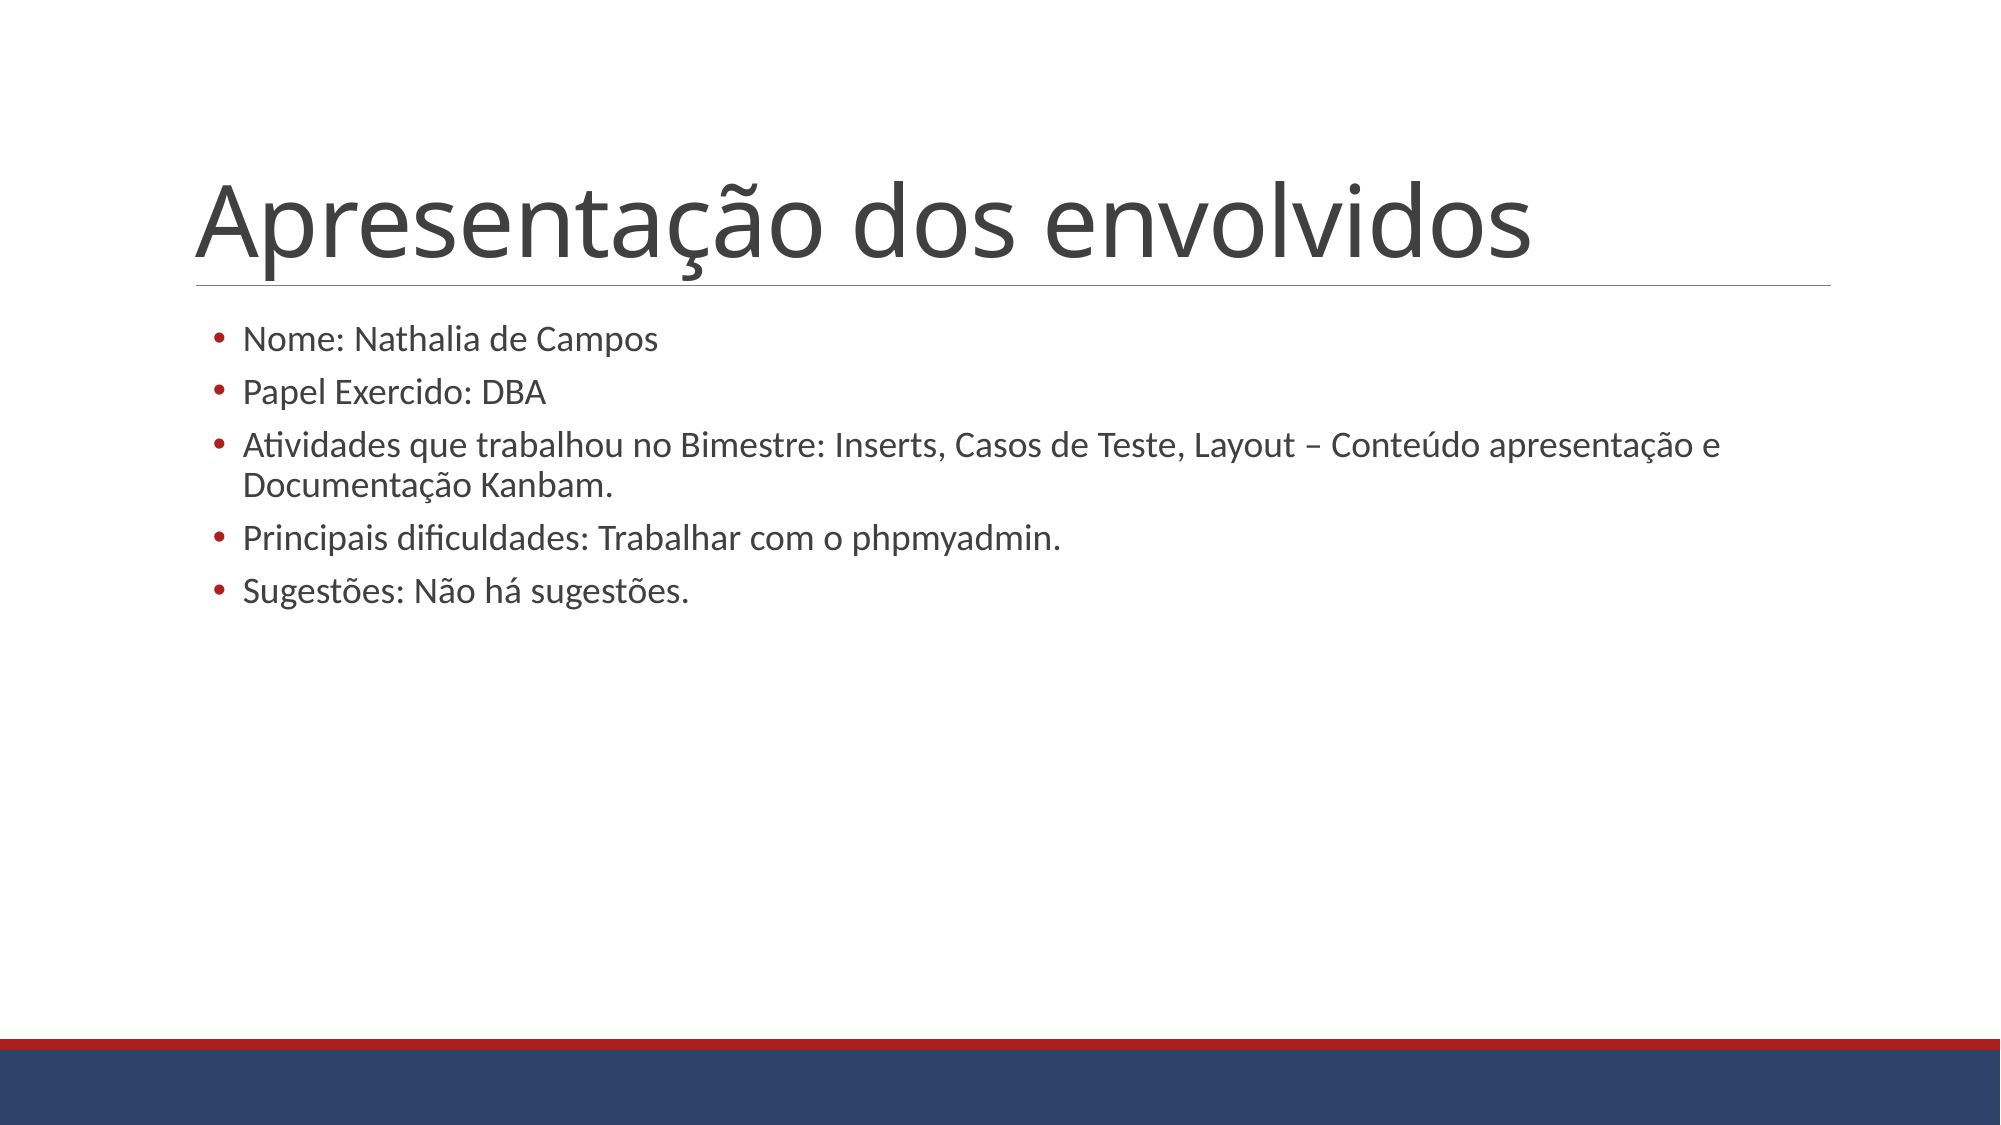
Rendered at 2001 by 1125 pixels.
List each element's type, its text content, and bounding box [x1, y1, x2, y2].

list Nome: Nathalia de Campos Papel Exercido: DBA Atividades que trabalhou no Bimestre: Inserts, Casos de Teste, Layout – Conteúdo apresentação e Documentação Kanbam. Principais dificuldades: Trabalhar com o phpmyadmin. Sugestões: Não há sugestões. [180, 311, 1830, 972]
title Apresentação dos envolvidos [180, 47, 1830, 285]
